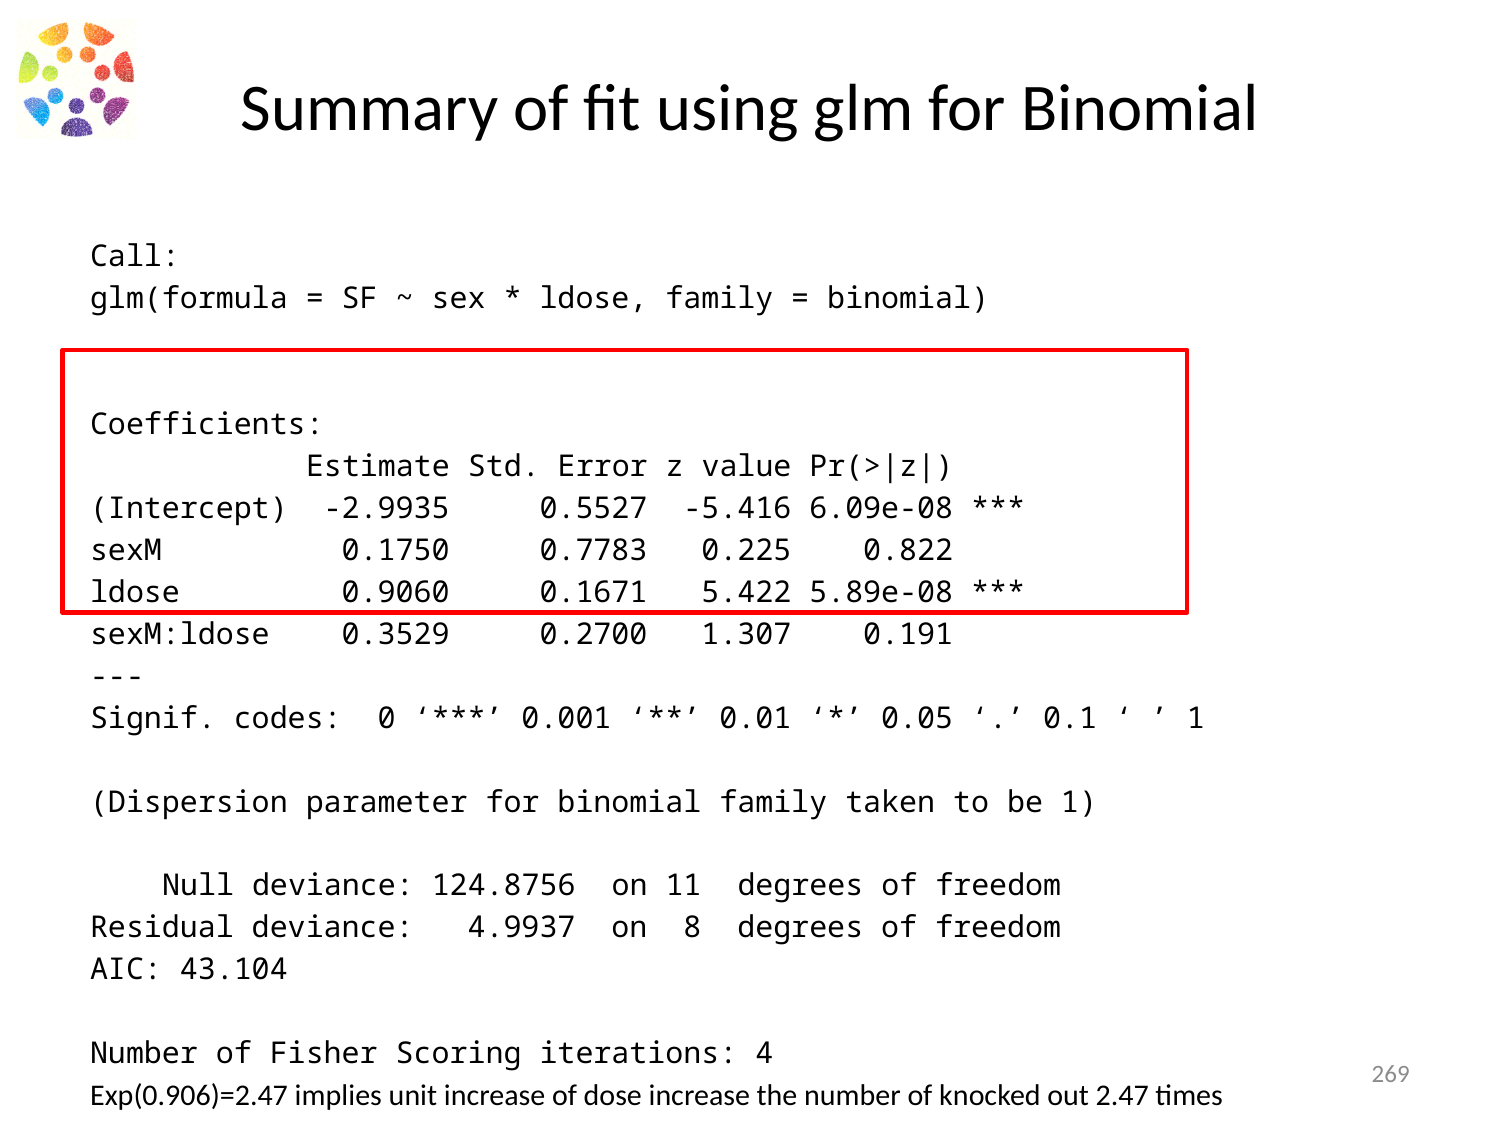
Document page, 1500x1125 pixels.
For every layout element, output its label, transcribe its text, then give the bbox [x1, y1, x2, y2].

text_box [60, 348, 1189, 615]
picture [16, 19, 136, 139]
title Summary of fit using glm for Binomial [75, 45, 1425, 163]
slide_number 269 [1074, 1042, 1425, 1103]
list Call: glm(formula = SF ~ sex * ldose, family = binomial) Coefficients: Estimate Std. Error z value Pr(>|z|) (Intercept) -2.9935 0.5527 -5.416 6.09e-08 *** sexM 0.1750 0.7783 0.225 0.822 ldose 0.9060 0.1671 5.422 5.89e-08 *** sexM:ldose 0.3529 0.2700 1.307 0.191 --- Signif. codes: 0 ‘***’ 0.001 ‘**’ 0.01 ‘*’ 0.05 ‘.’ 0.1 ‘ ’ 1 (Dispersion parameter for binomial family taken to be 1) Null deviance: 124.8756 on 11 degrees of freedom Residual deviance: 4.9937 on 8 degrees of freedom AIC: 43.104 Number of Fisher Scoring iterations: 4 Exp(0.906)=2.47 implies unit increase of dose increase the number of knocked out 2.47 times [75, 187, 1425, 1125]
